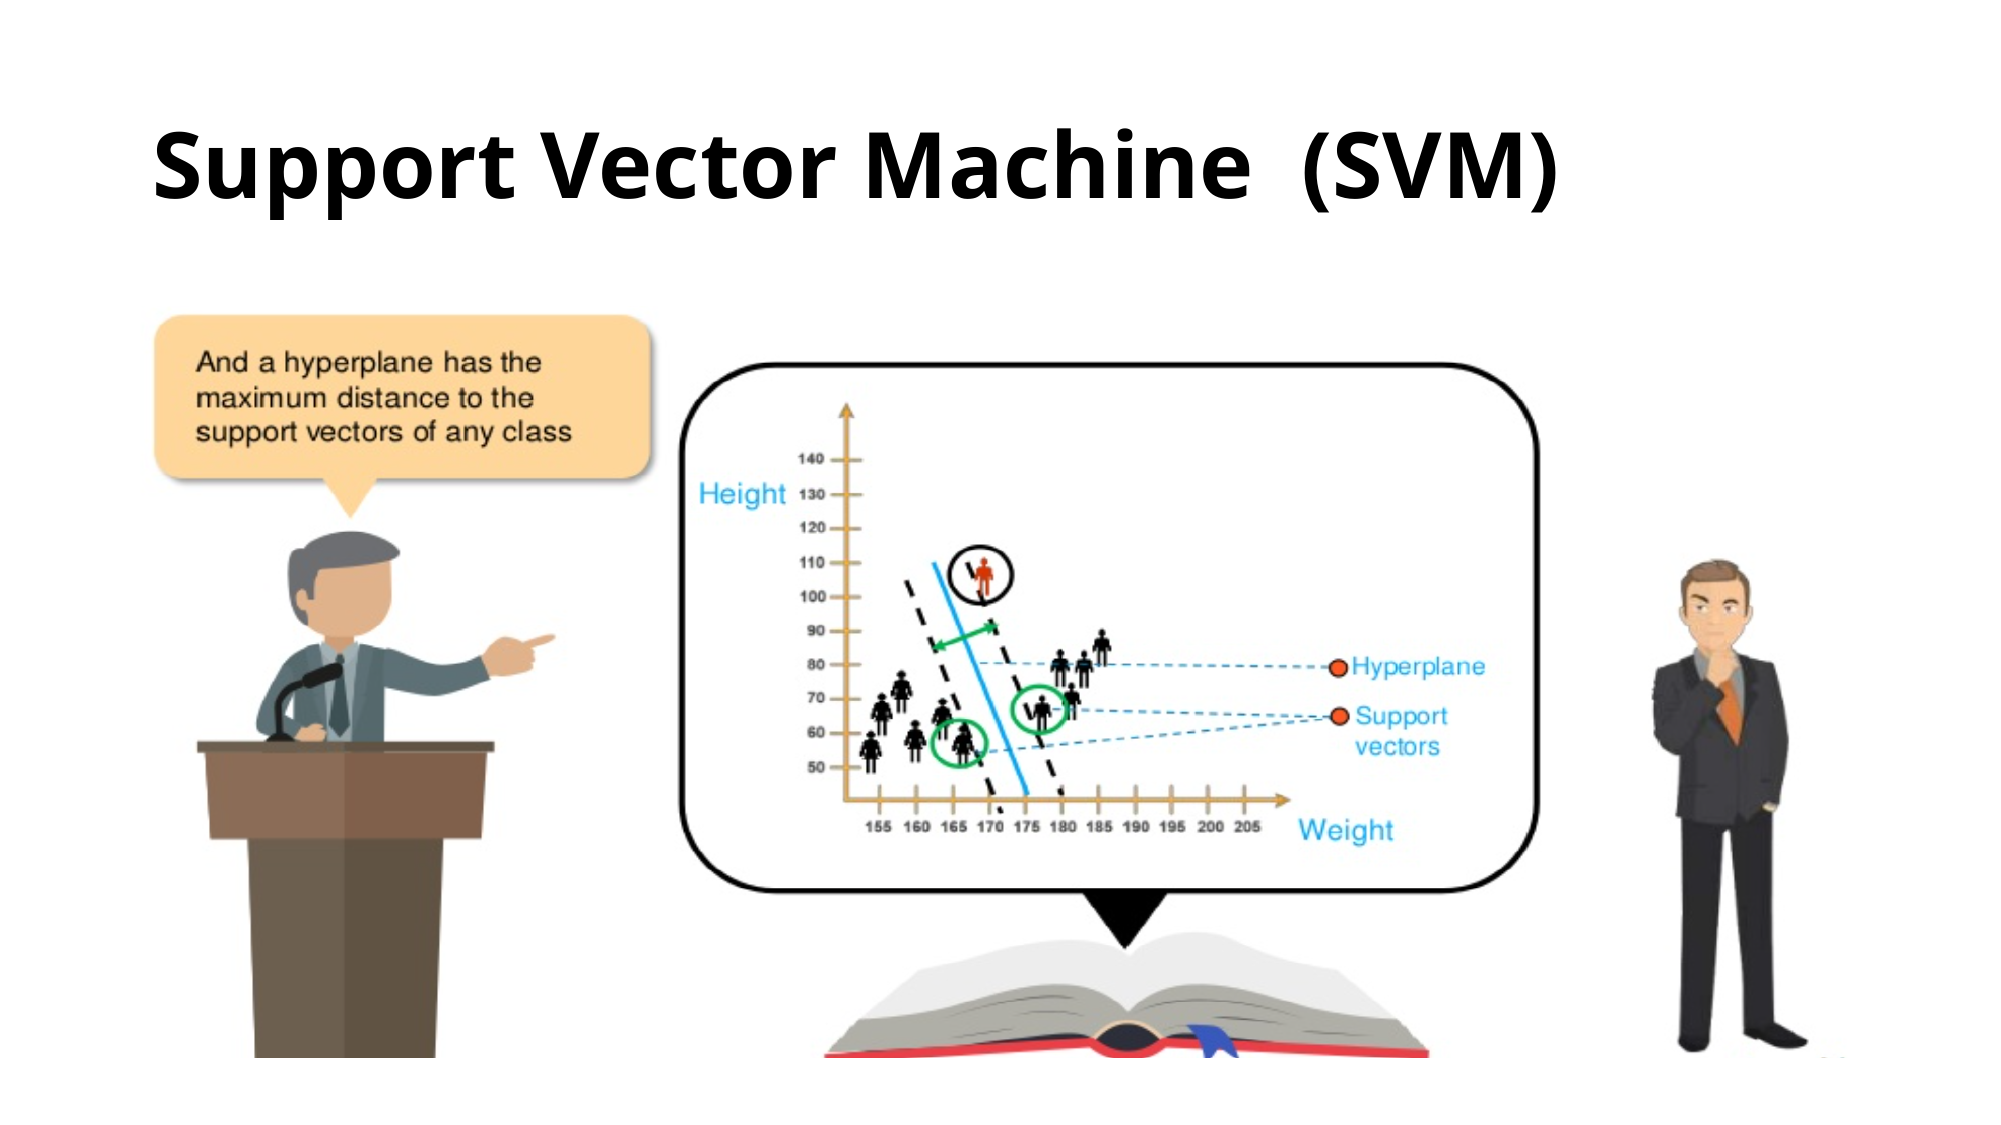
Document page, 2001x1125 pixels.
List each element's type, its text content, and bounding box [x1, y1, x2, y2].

picture [133, 306, 1859, 1058]
title Support Vector Machine (SVM) [137, 59, 1863, 278]
